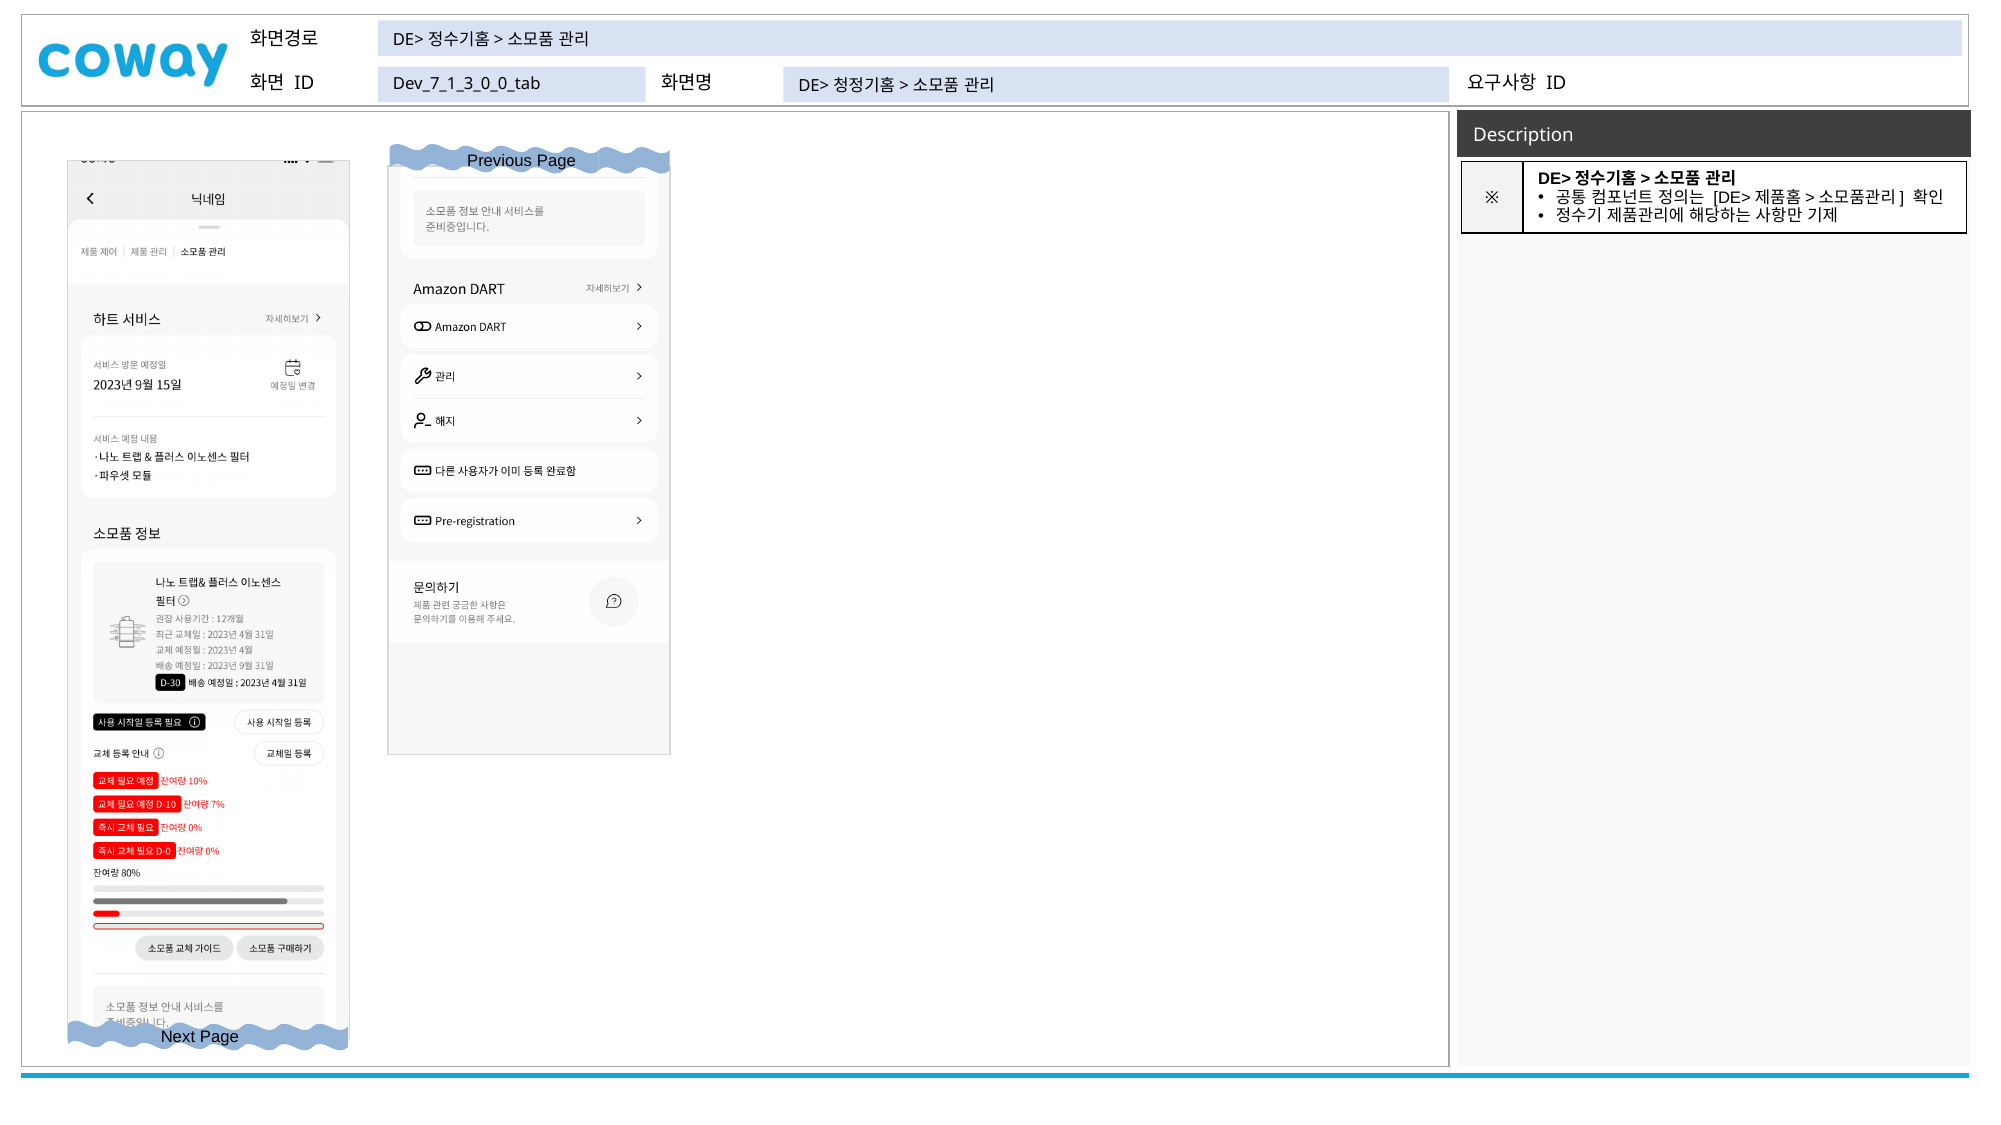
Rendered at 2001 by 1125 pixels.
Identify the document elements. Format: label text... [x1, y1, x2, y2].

list Dev_7_1_3_0_0_tab [377, 66, 646, 103]
picture [67, 161, 350, 1039]
table_header DE>정수기홈>소모품 관리 공통 컴포넌트 정의는 [DE>제품홈>소모품관리] 확인 정수기 제품관리에 해당하는 사항만 기제 [1524, 162, 1966, 232]
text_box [67, 1018, 348, 1051]
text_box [389, 141, 670, 178]
list DE>정수기홈>소모품 관리 [378, 20, 1962, 56]
table_header ※ [1462, 162, 1522, 232]
list DE>청정기홈>소모품 관리 [783, 66, 1449, 103]
picture [388, 166, 670, 754]
picture [34, 38, 232, 92]
